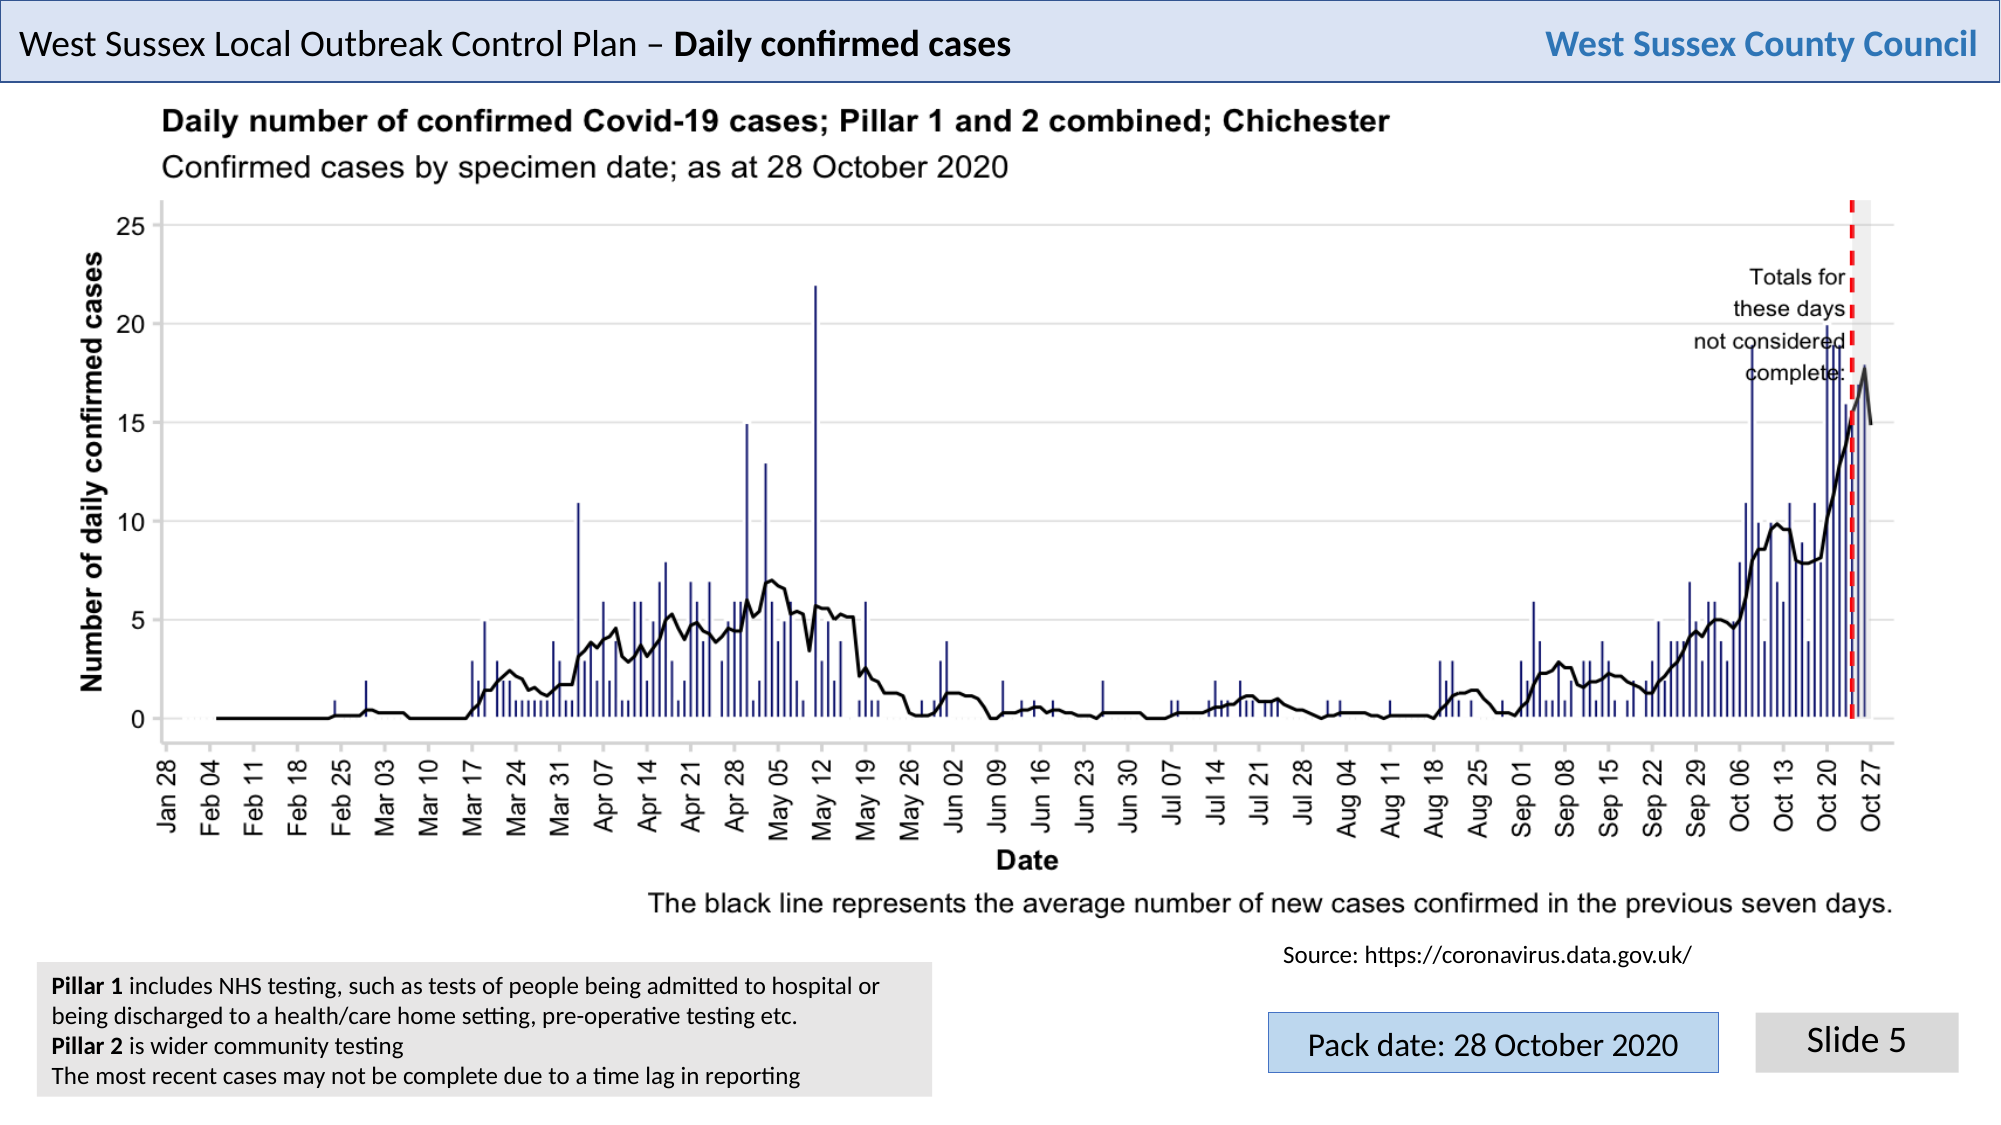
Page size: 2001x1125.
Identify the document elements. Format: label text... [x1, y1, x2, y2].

list Source: https://coronavirus.data.gov.uk/ [1268, 935, 1912, 995]
list Slide 5 [1755, 1012, 1959, 1073]
picture [63, 91, 1912, 935]
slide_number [1268, 1012, 1719, 1073]
